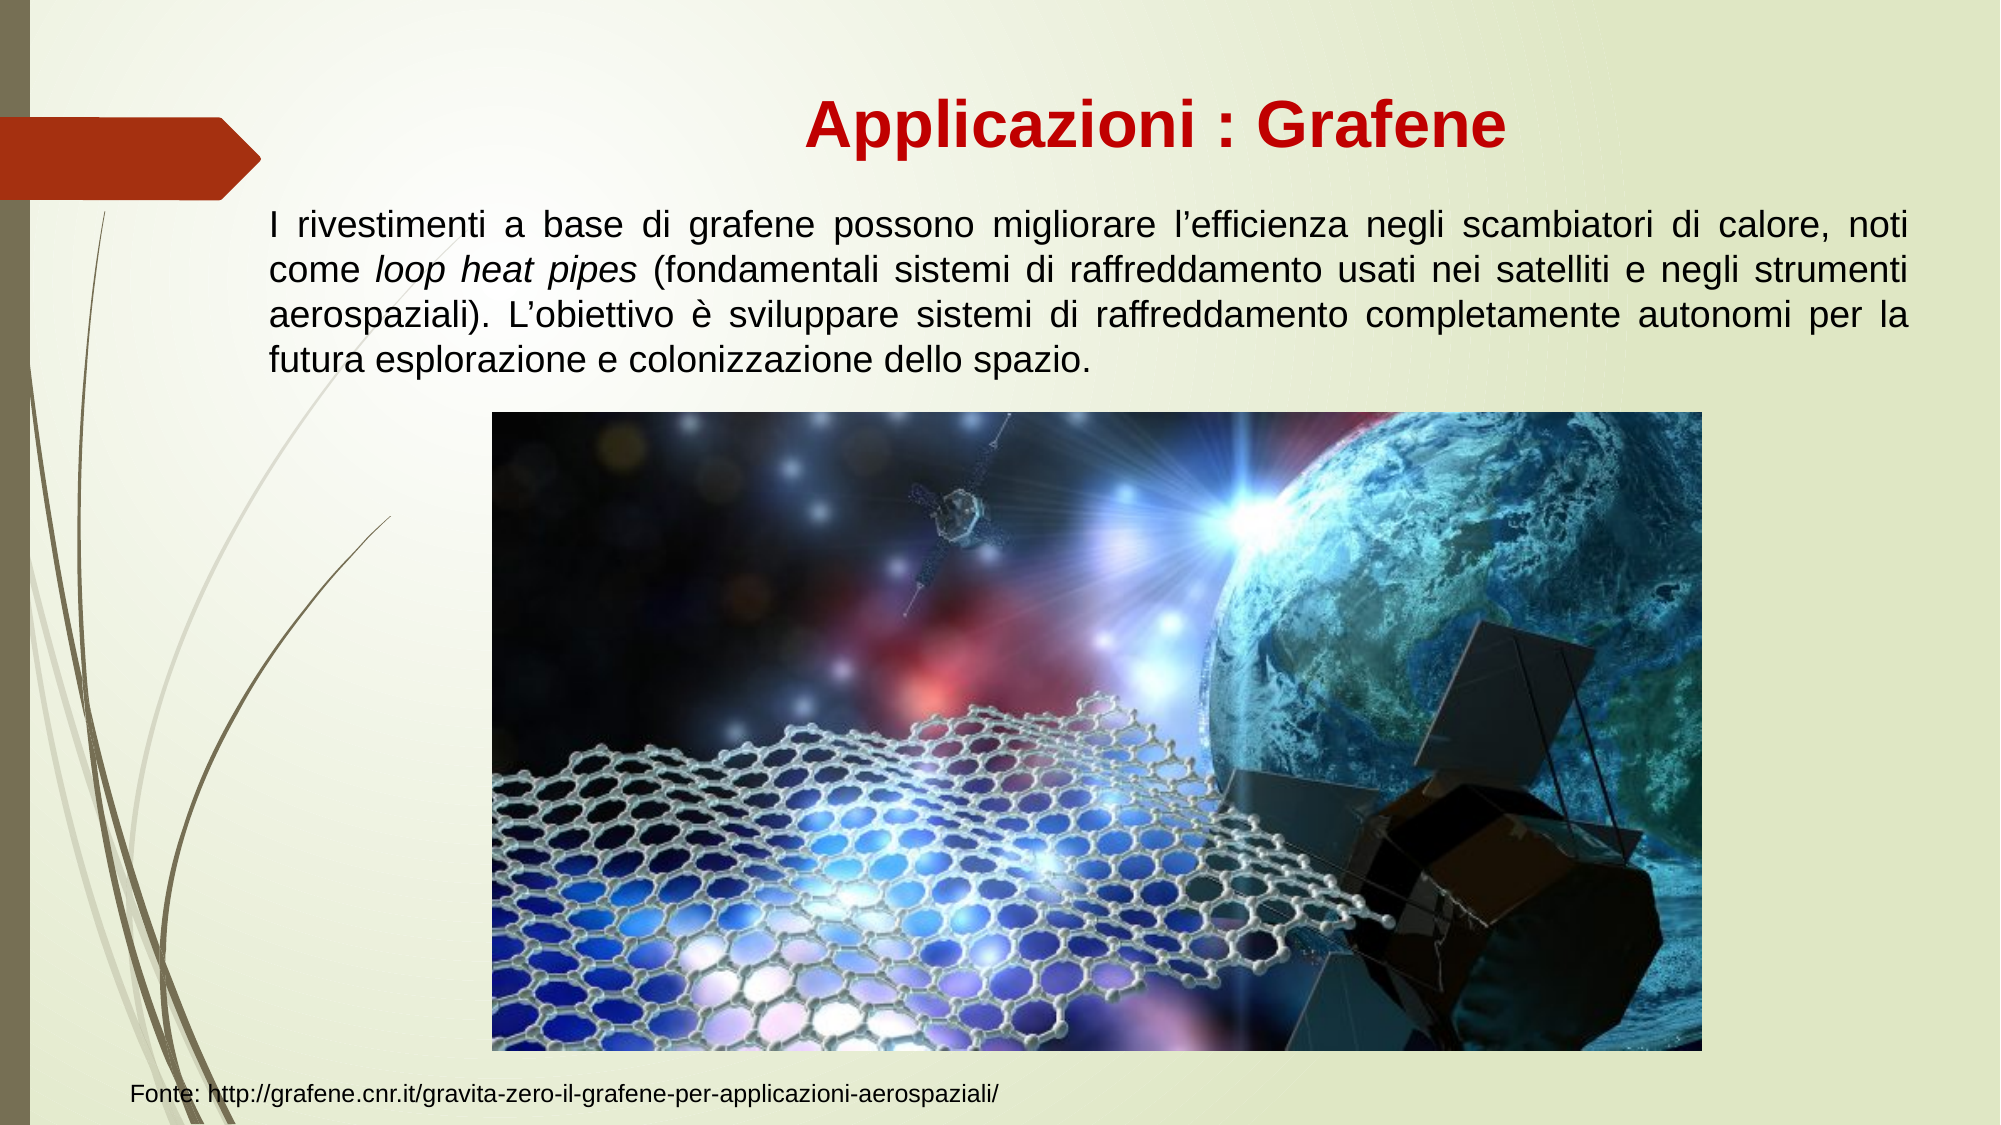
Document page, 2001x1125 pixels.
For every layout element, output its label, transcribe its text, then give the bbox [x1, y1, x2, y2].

text_box Applicazioni : Grafene [789, 73, 1524, 169]
text_box I rivestimenti a base di grafene possono migliorare l’efficienza negli scambiatori di calore, noti come loop heat pipes (fondamentali sistemi di raffreddamento usati nei satelliti e negli strumenti aerospaziali). L’obiettivo è sviluppare sistemi di raffreddamento completamente autonomi per la futura esplorazione e colonizzazione dello spazio. [254, 192, 1924, 388]
text_box Fonte: http://grafene.cnr.it/gravita-zero-il-grafene-per-applicazioni-aerospaziali/ [115, 1070, 1017, 1115]
picture [492, 412, 1702, 1051]
